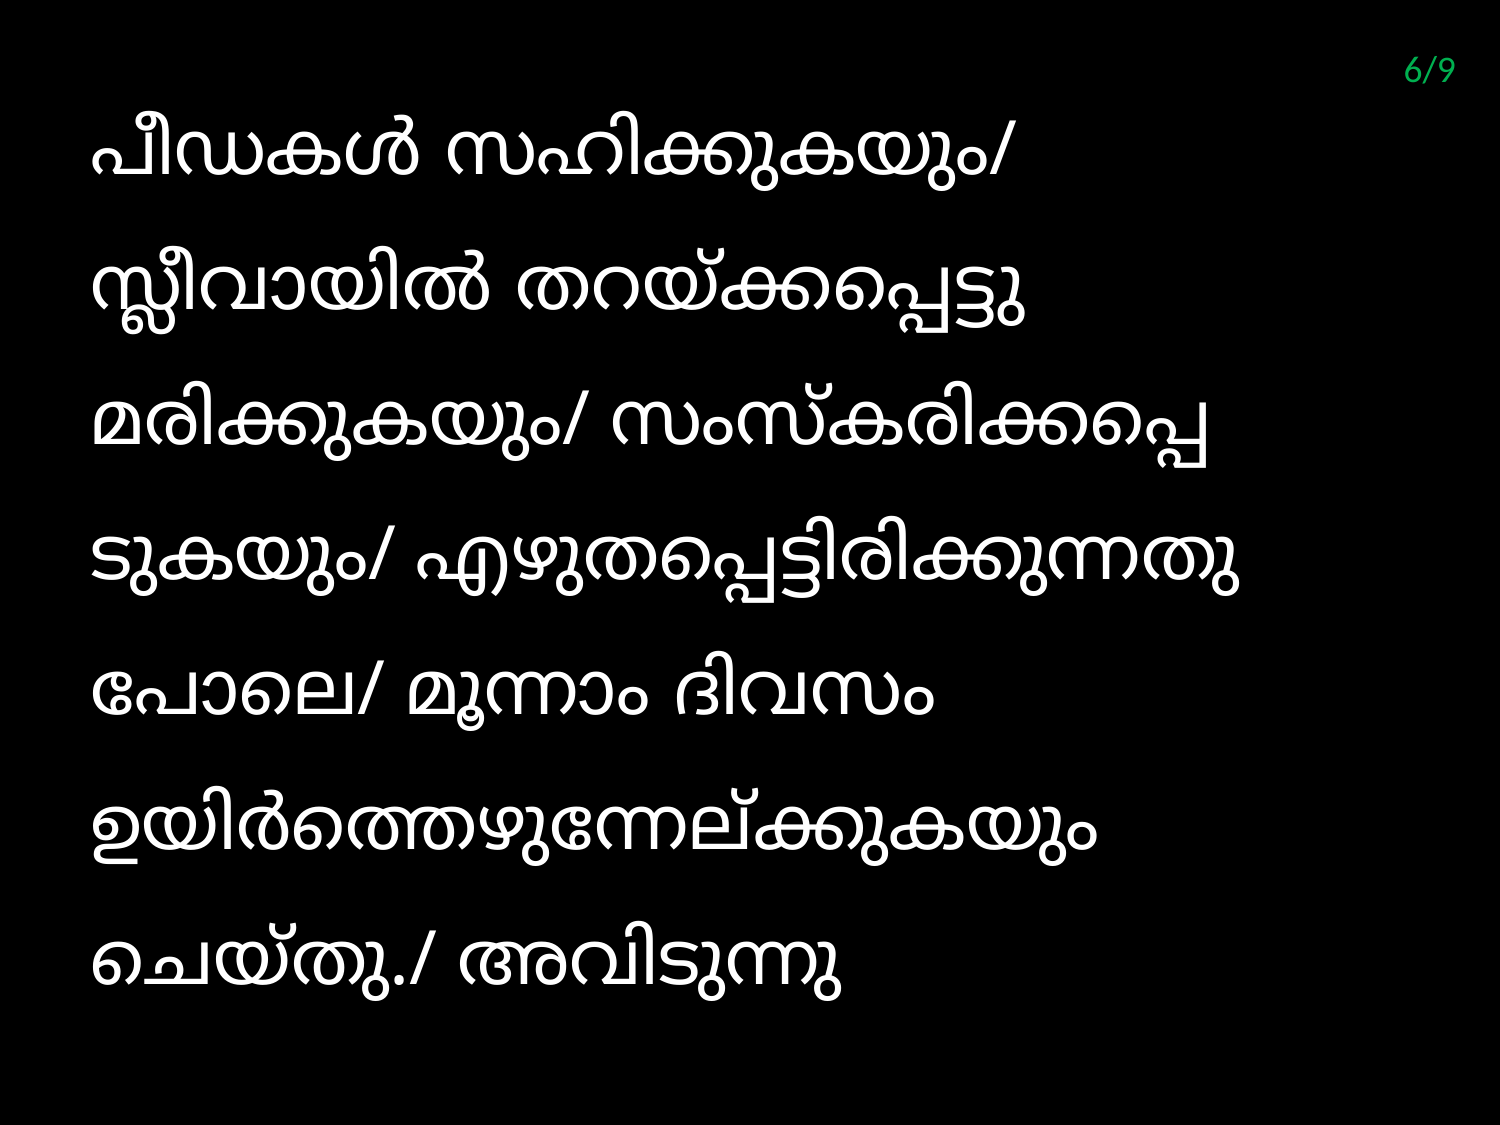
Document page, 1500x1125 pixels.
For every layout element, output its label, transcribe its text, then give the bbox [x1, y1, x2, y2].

list പീഡകള്‍ സഹിക്കുകയും/ സ്ലീവായില്‍ തറയ്ക്കപ്പെട്ടു മരിക്കുകയും/ സംസ്കരിക്കപ്പെ ടുകയും/ എഴുതപ്പെട്ടിരിക്കുന്നതു പോലെ/ മൂന്നാം ദിവസം ഉയിര്‍ത്തെഴുന്നേല്ക്കുകയും ചെയ്തു./ അവിടുന്നു [75, 50, 1425, 1005]
text_box 6/9 [1388, 37, 1471, 98]
